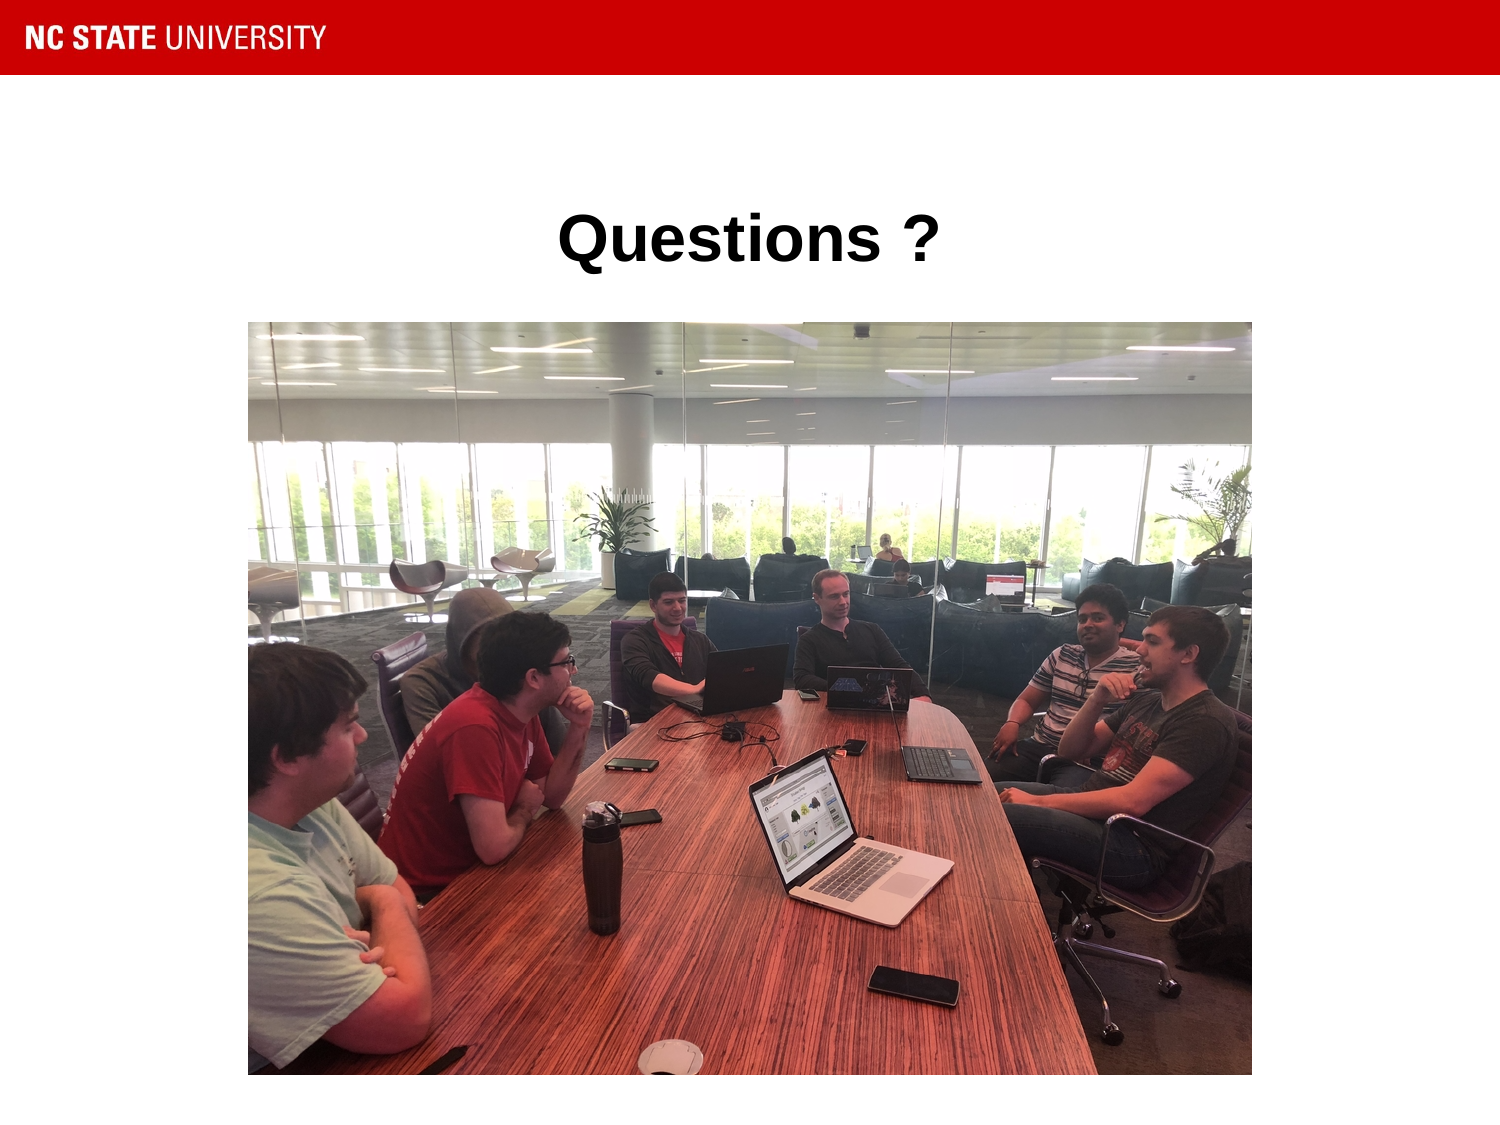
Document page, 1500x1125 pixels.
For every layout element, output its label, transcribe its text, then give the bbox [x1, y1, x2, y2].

title Questions ? [75, 147, 1425, 323]
picture [0, 0, 1500, 75]
picture [248, 322, 1252, 1076]
